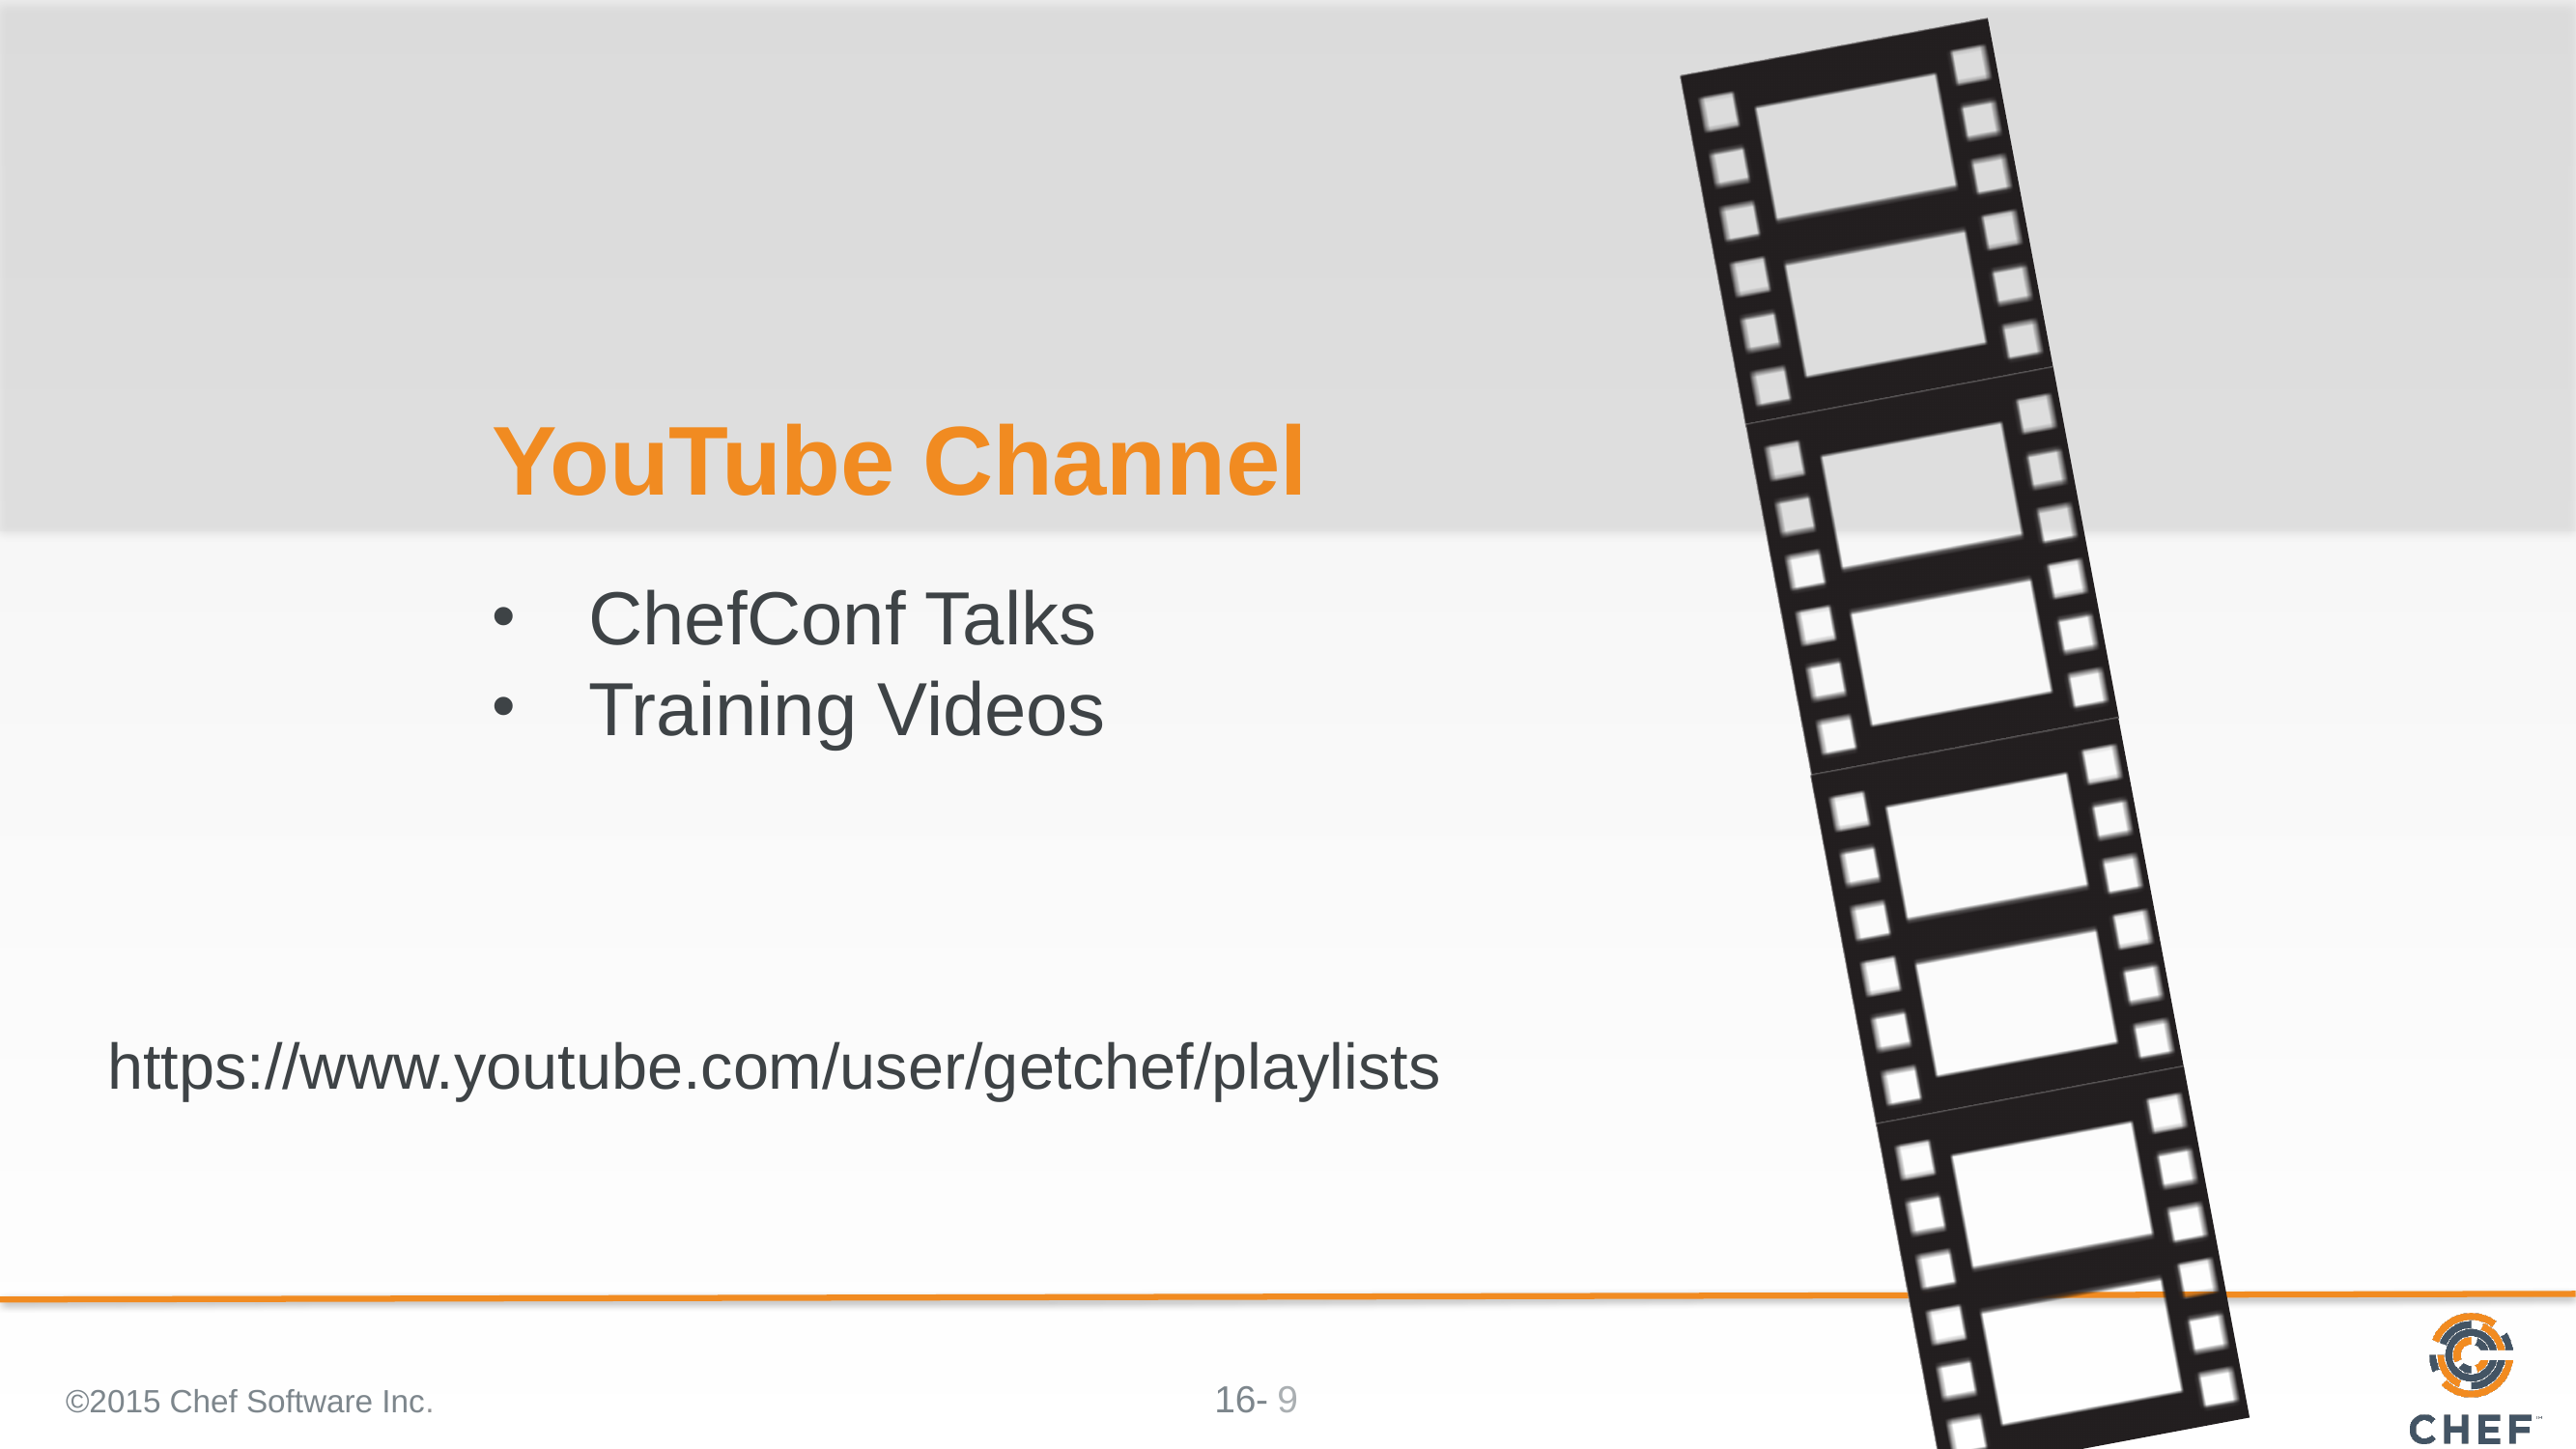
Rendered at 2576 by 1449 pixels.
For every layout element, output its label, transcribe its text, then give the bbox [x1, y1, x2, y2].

footer ©2015 Chef Software Inc. [51, 1359, 952, 1440]
subtitle ChefConf Talks Training Videos [477, 555, 1704, 1087]
slide_number 9 [998, 1359, 1578, 1437]
title YouTube Channel [477, 395, 1704, 531]
text_box https://www.youtube.com/user/getchef/playlists [93, 1017, 1458, 1110]
picture [2399, 1297, 2550, 1449]
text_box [1709, 43, 2220, 1449]
